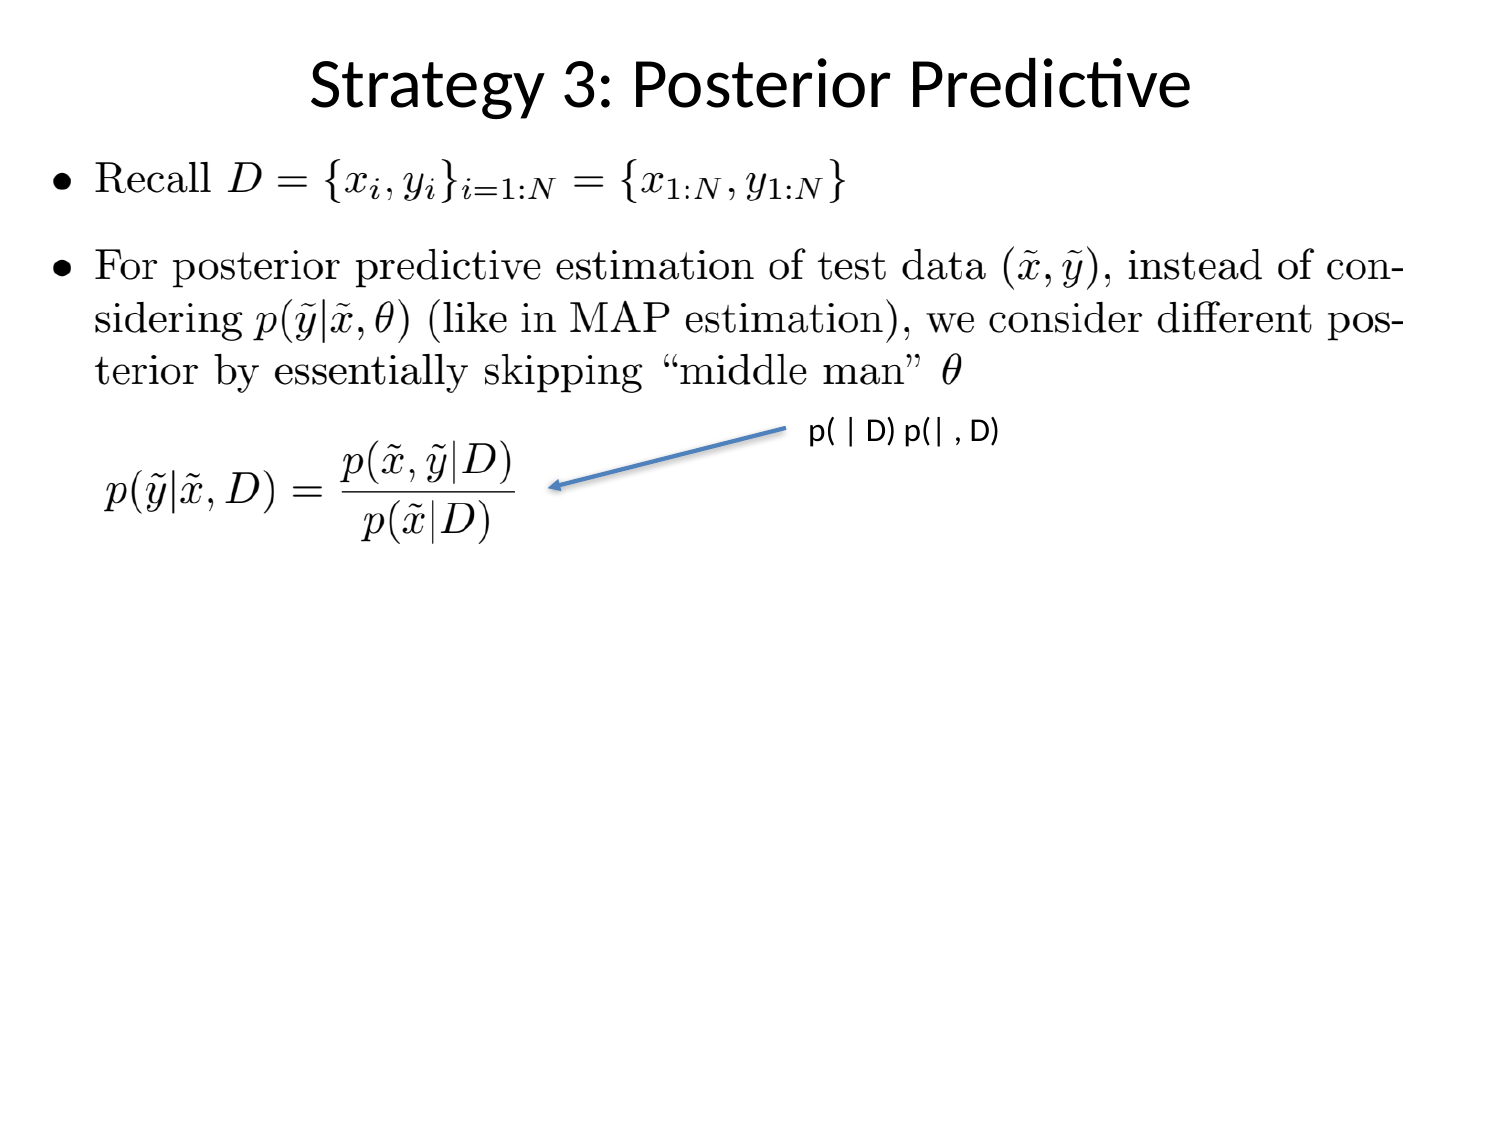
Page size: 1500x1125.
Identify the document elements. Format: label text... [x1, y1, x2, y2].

picture [52, 157, 1404, 559]
title Strategy 3: Posterior Predictive [75, 0, 1429, 159]
